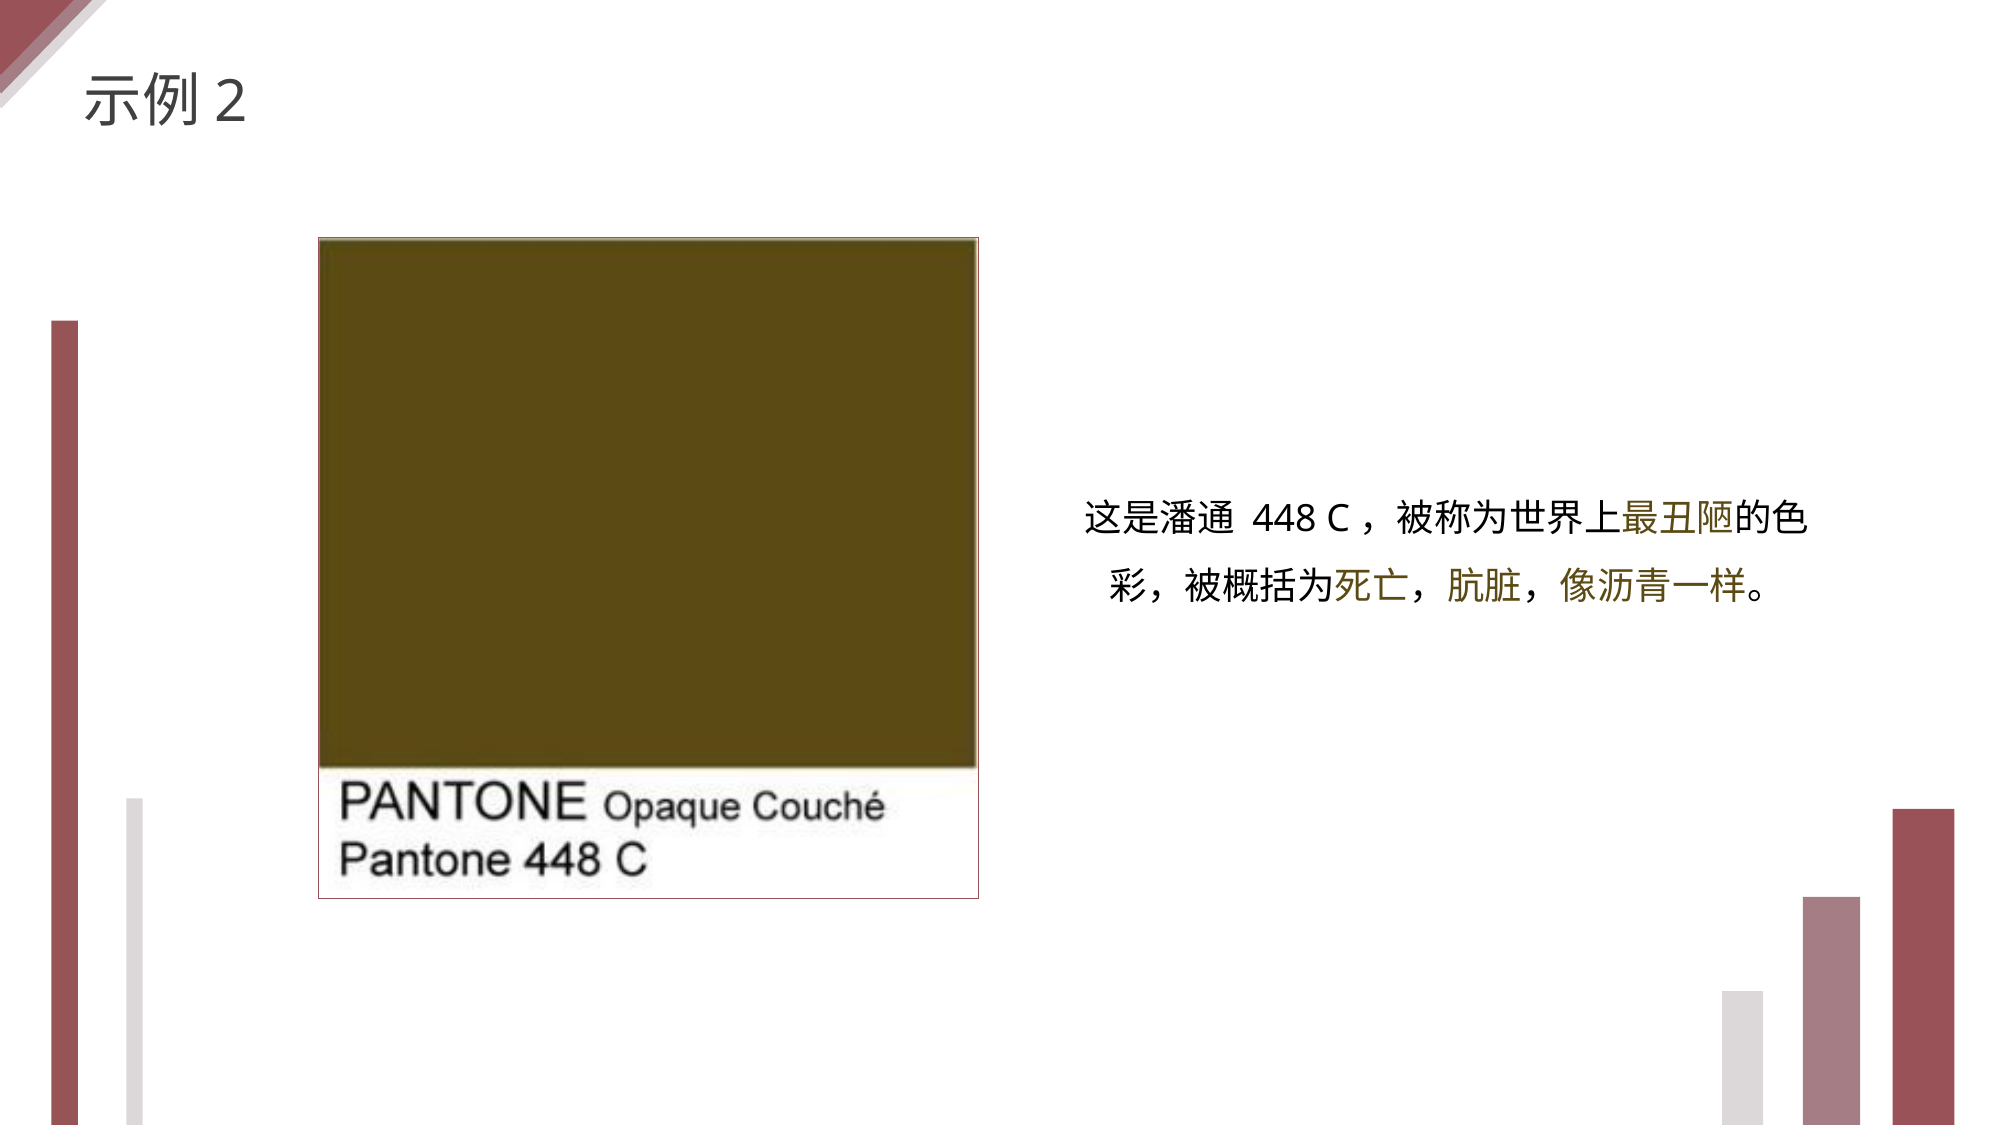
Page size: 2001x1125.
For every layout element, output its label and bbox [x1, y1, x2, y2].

text_box [0, 0, 1955, 1125]
